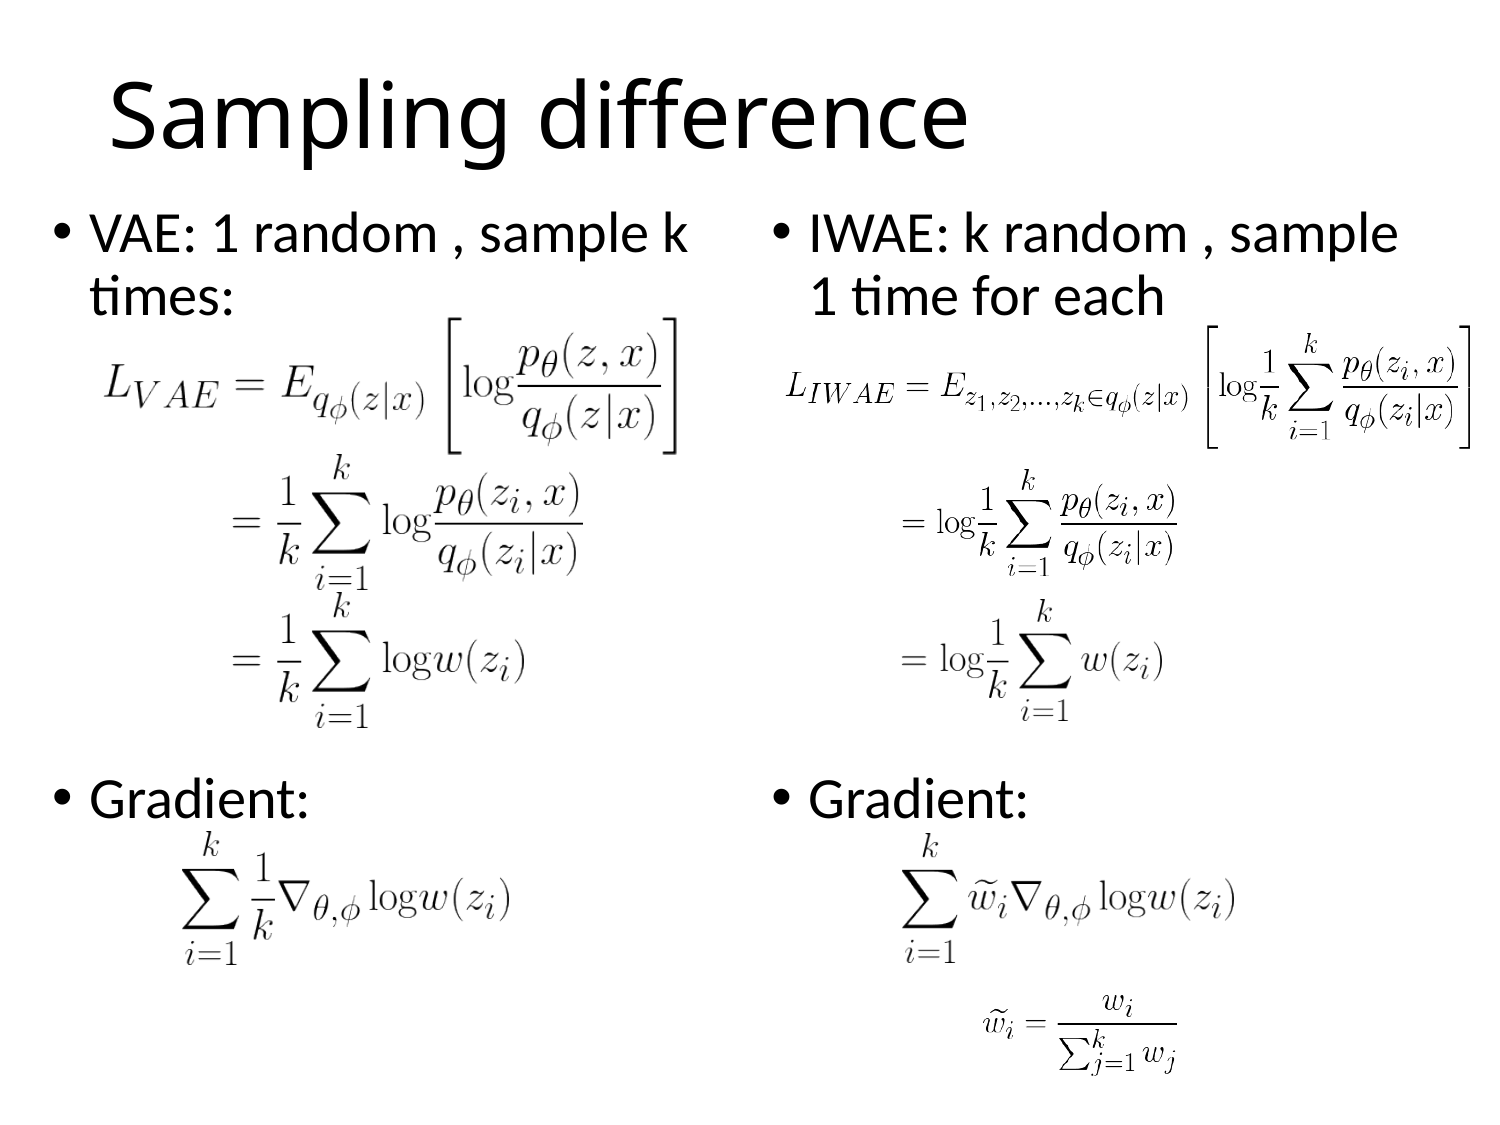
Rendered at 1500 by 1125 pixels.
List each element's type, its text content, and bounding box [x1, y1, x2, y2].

picture [983, 995, 1177, 1076]
picture [103, 317, 677, 590]
picture [232, 592, 524, 728]
picture [182, 831, 509, 965]
picture [902, 833, 1234, 963]
picture [902, 469, 1177, 576]
picture [785, 325, 1470, 449]
picture [901, 599, 1162, 721]
title Sampling difference [93, 9, 1388, 228]
